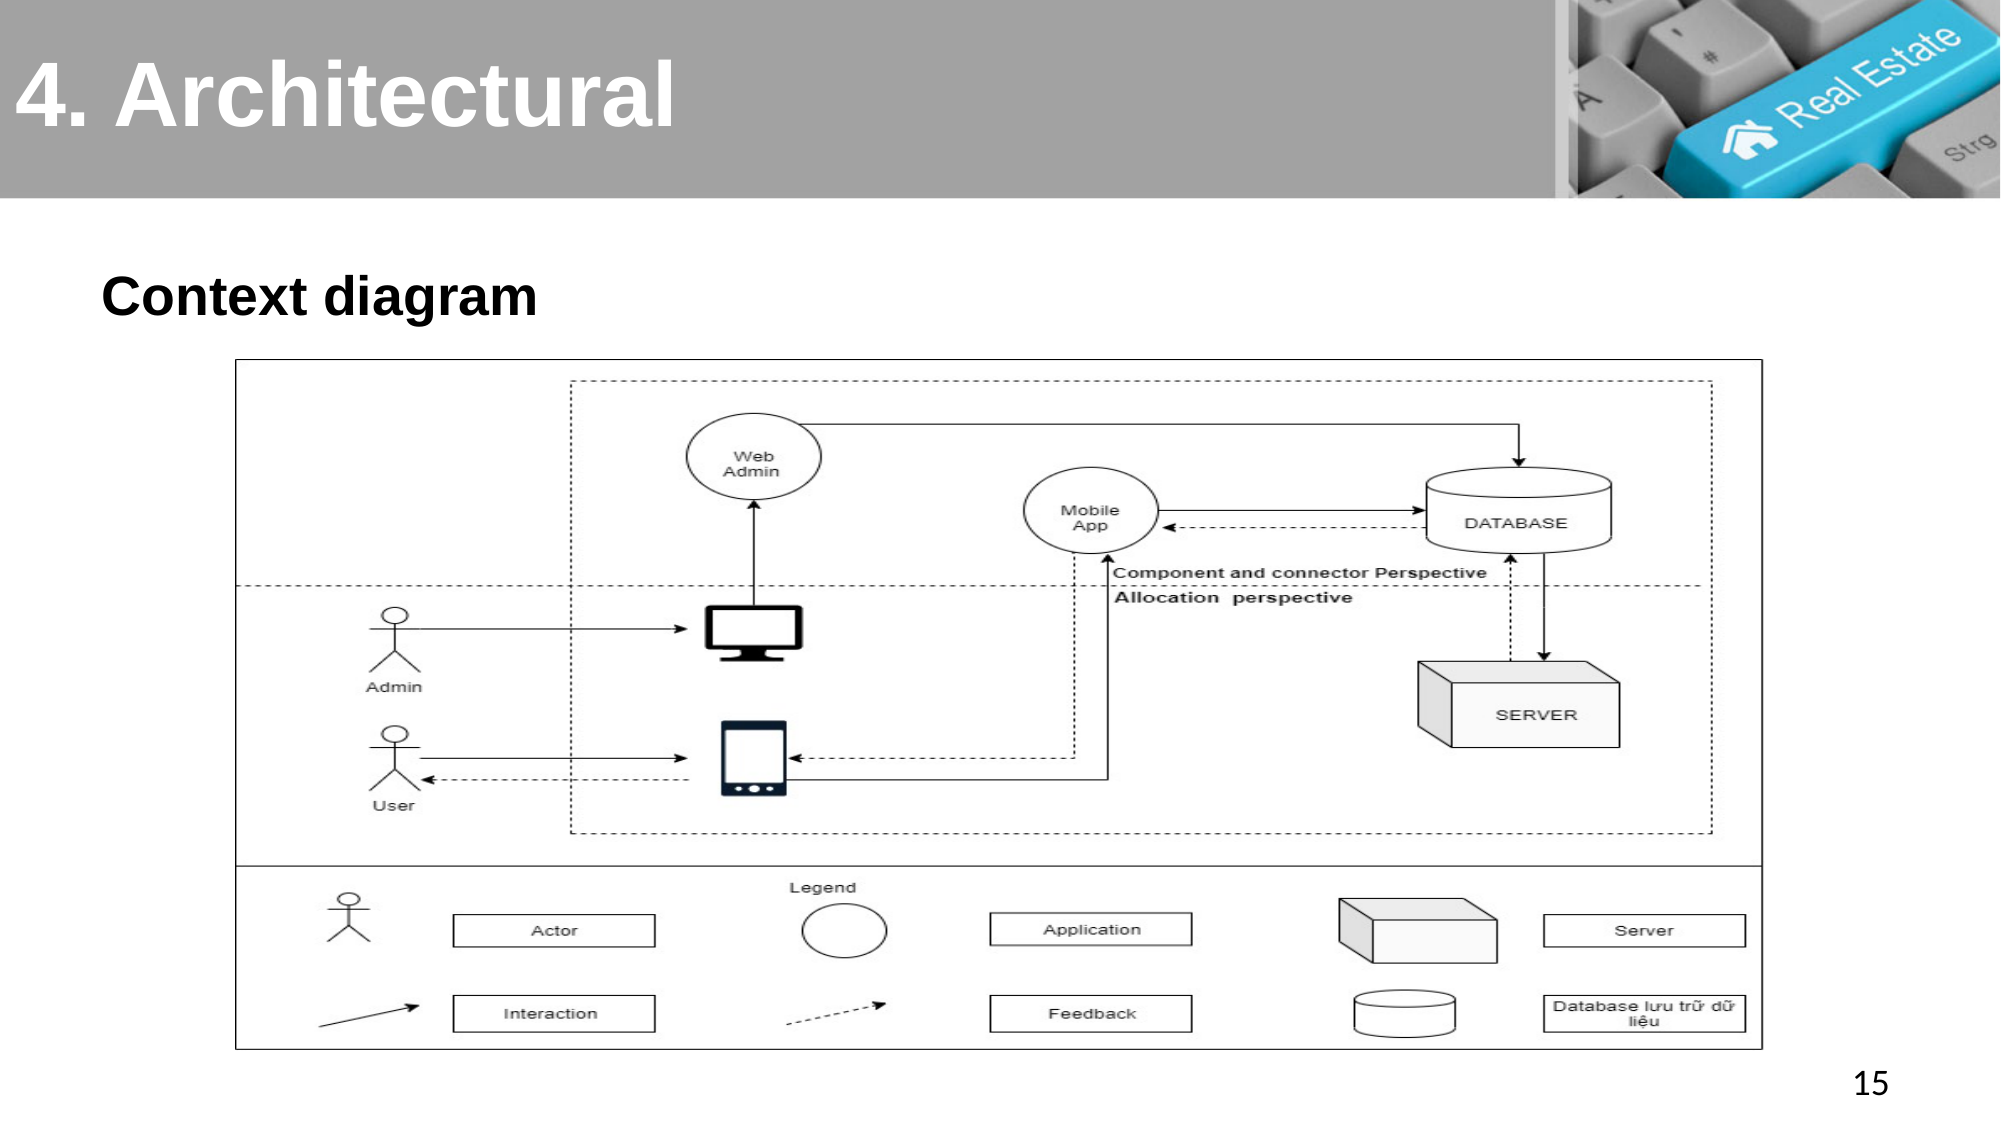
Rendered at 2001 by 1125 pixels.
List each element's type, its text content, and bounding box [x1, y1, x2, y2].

list Context diagram [86, 247, 1945, 349]
picture [0, 0, 2001, 1125]
text_box 15 [1837, 1050, 1912, 1111]
title 4. Architectural [0, 0, 2000, 194]
